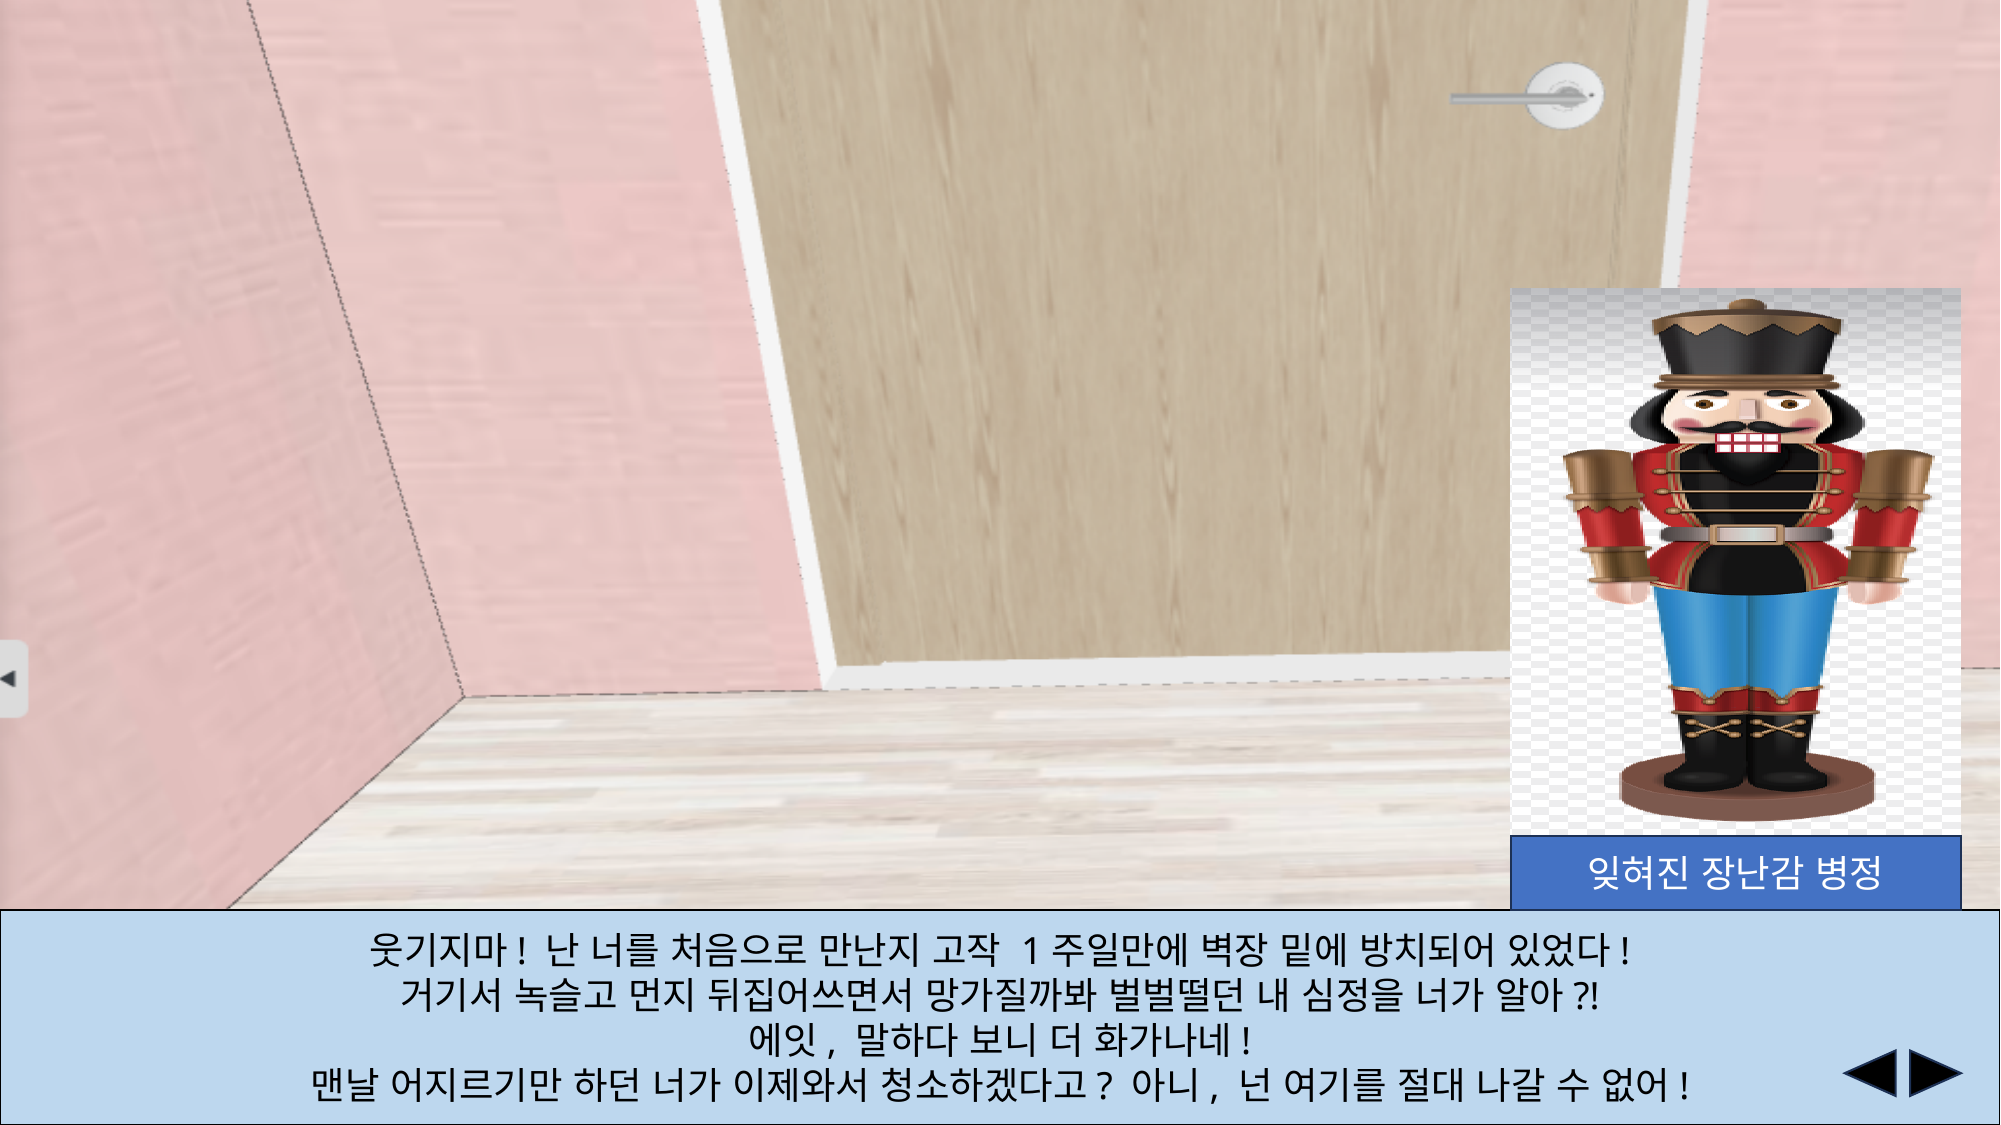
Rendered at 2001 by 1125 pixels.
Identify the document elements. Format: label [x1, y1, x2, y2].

picture [0, 0, 2000, 1125]
text_box [1510, 288, 1961, 910]
